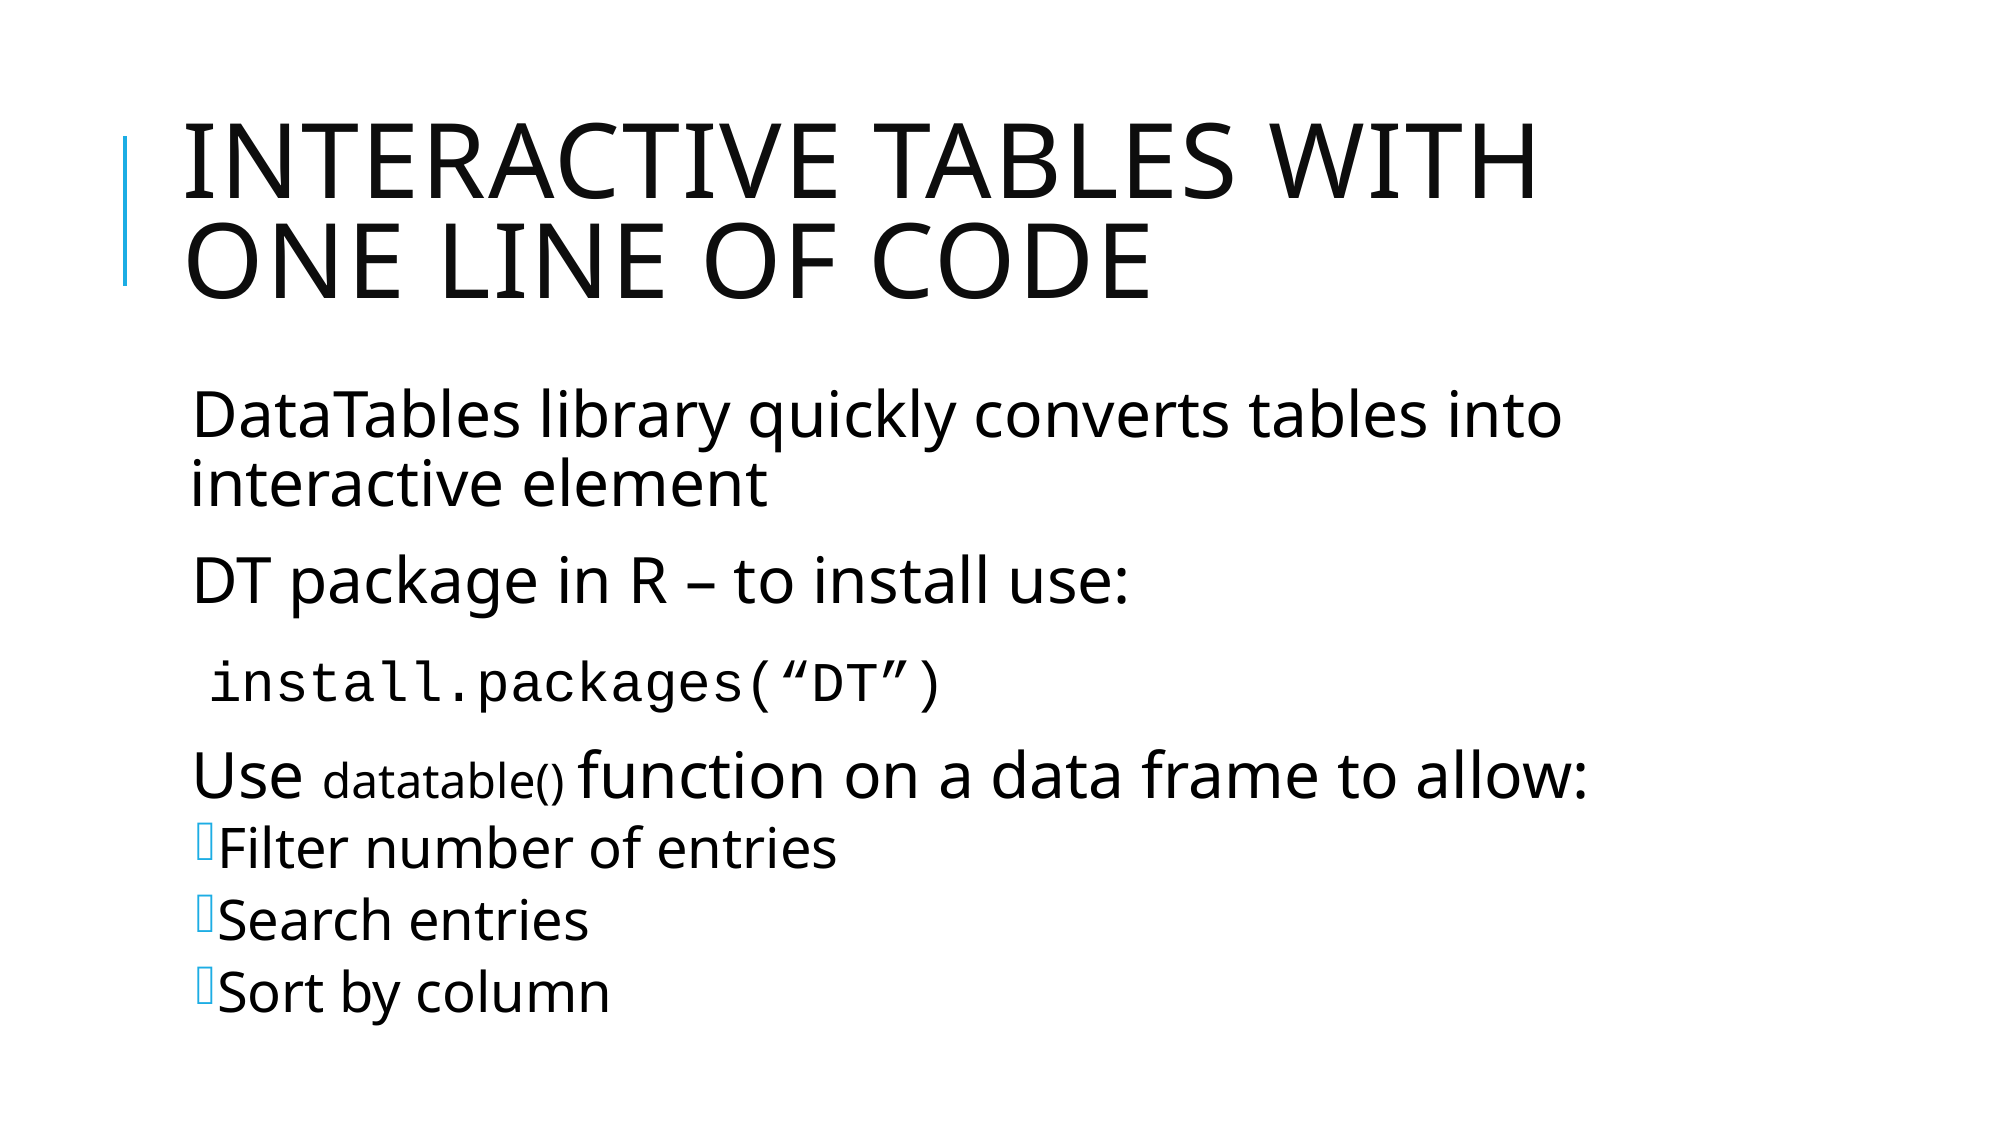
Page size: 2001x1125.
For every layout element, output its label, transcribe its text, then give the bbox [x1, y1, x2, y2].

list DataTables library quickly converts tables into interactive element DT package in R – to install use: install.packages(“DT”) Use datatable() function on a data frame to allow: Filter number of entries Search entries Sort by column [168, 375, 1763, 1035]
title INTERACTIVE TABLES WITH ONE LINE OF CODE [168, 96, 1763, 342]
